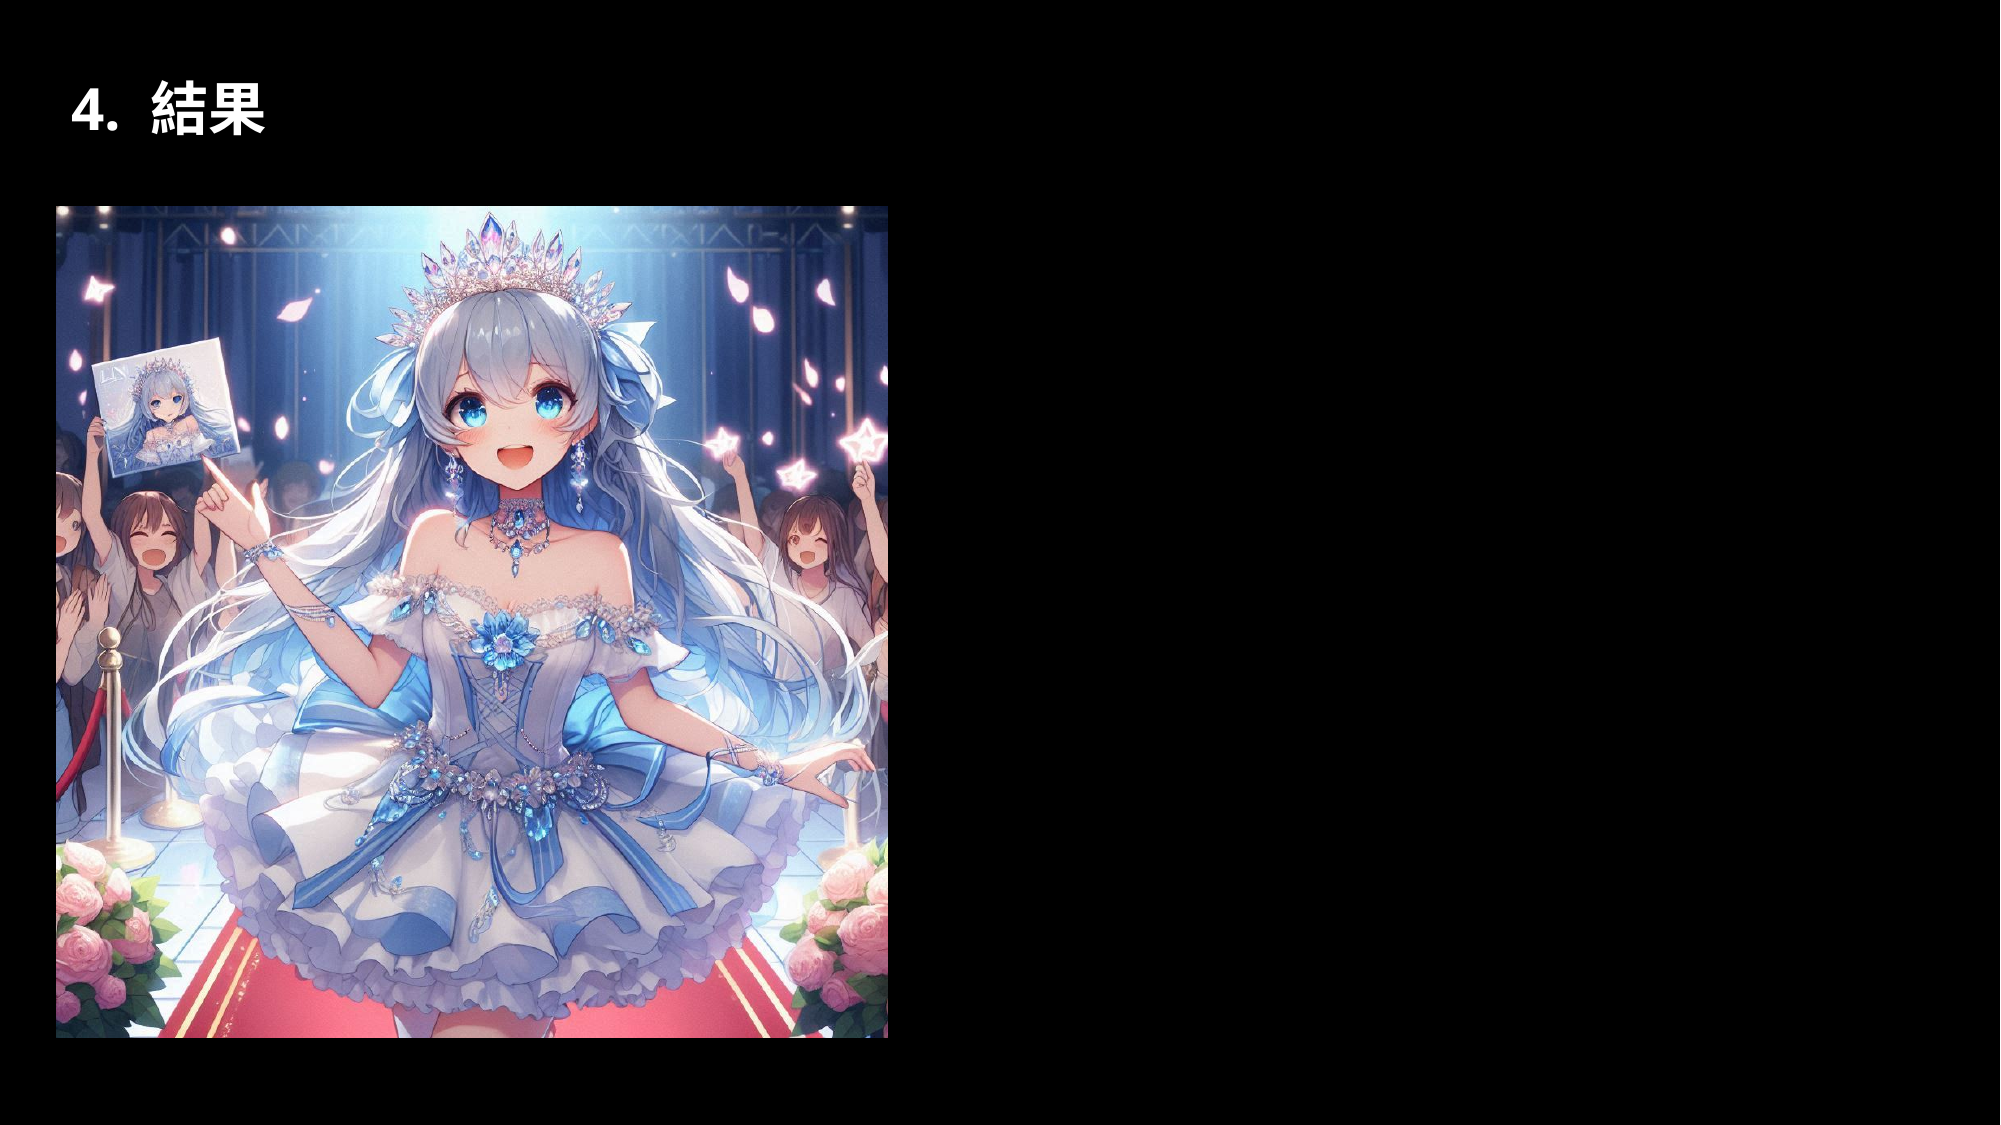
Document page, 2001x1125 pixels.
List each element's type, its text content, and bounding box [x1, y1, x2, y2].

picture [56, 206, 888, 1038]
title 4. 結果 [56, 3, 1782, 221]
